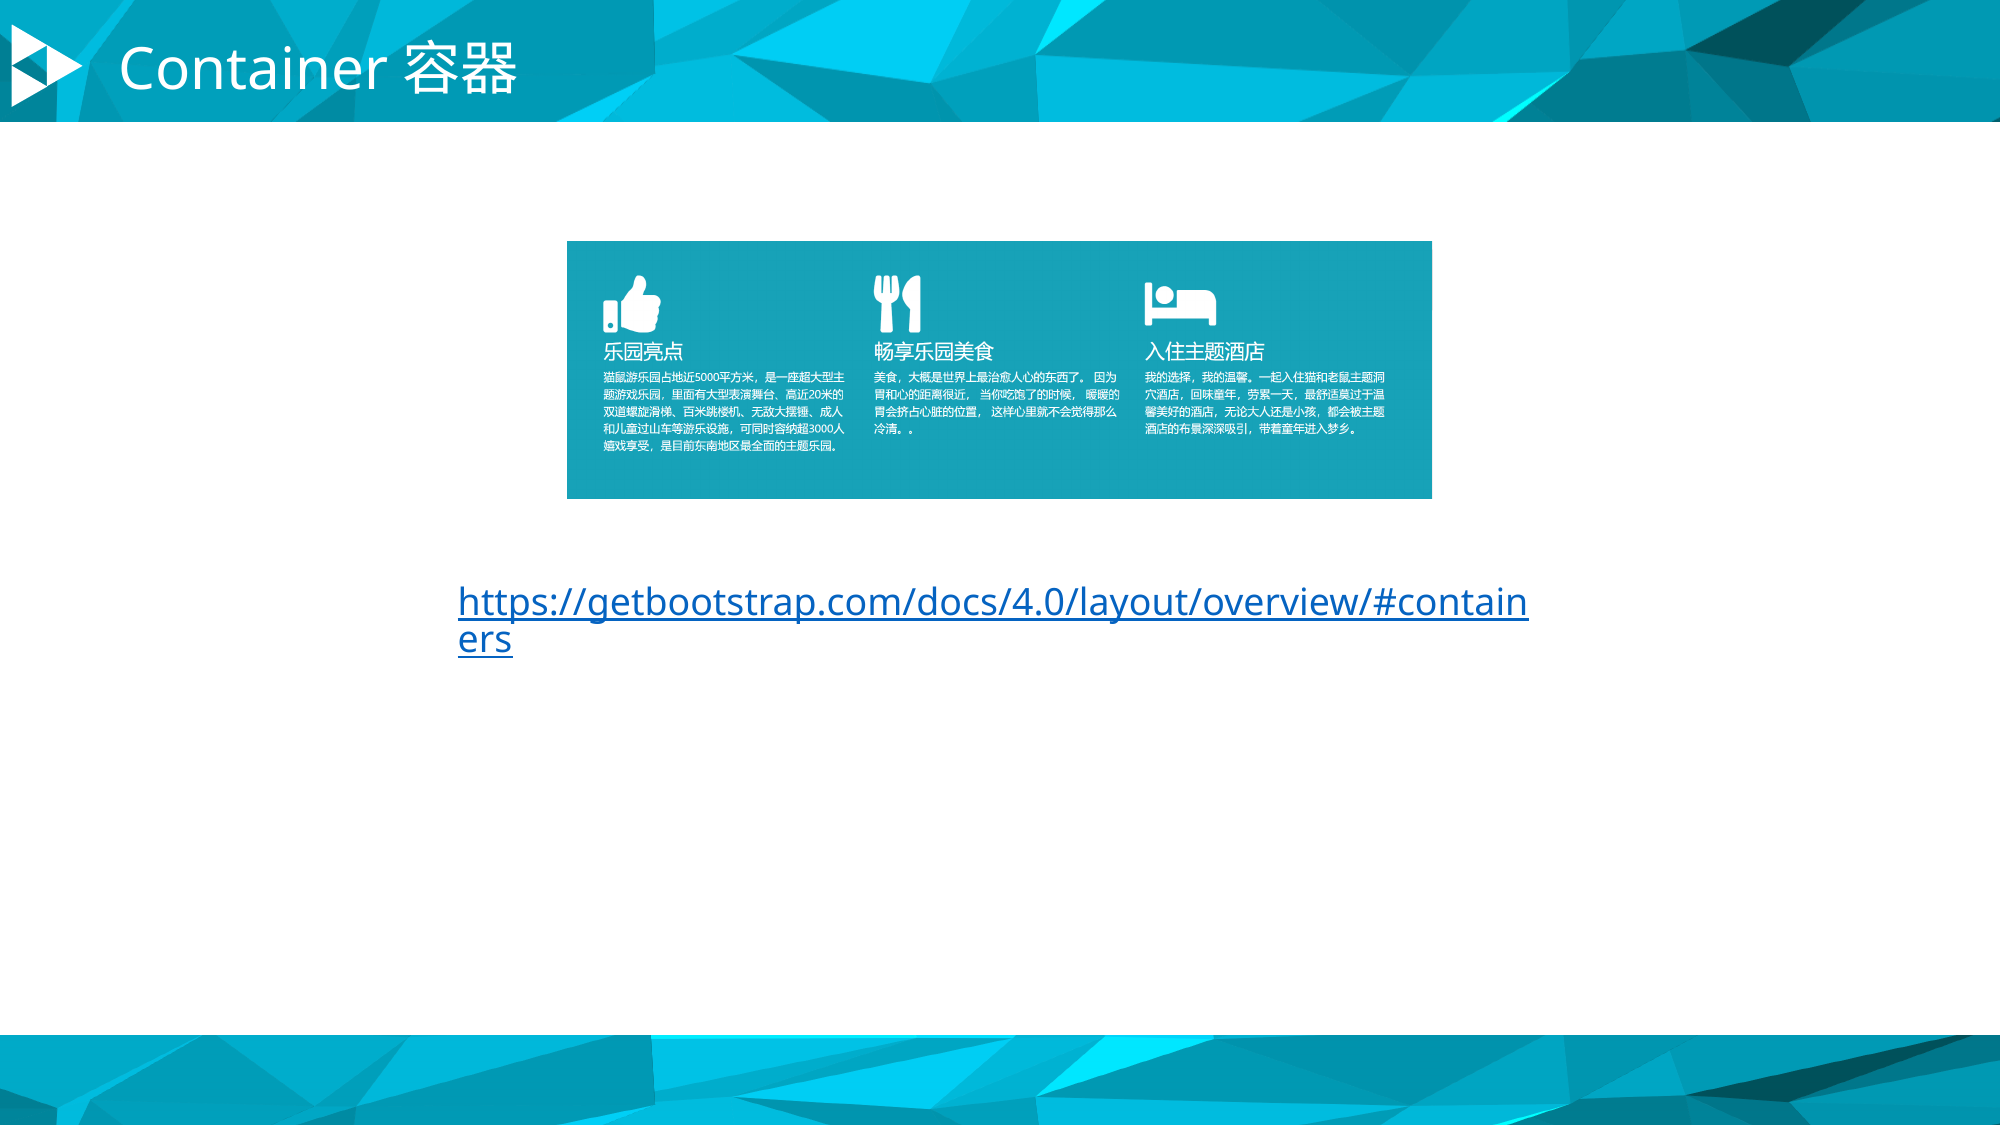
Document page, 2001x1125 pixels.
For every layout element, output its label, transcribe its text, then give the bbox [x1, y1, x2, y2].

text_box https://getbootstrap.com/docs/4.0/layout/overview/#containers [442, 570, 1557, 636]
picture [0, 0, 2000, 122]
text_box Container容器 [103, 24, 693, 109]
picture [567, 241, 1433, 499]
picture [0, 1035, 2000, 1125]
